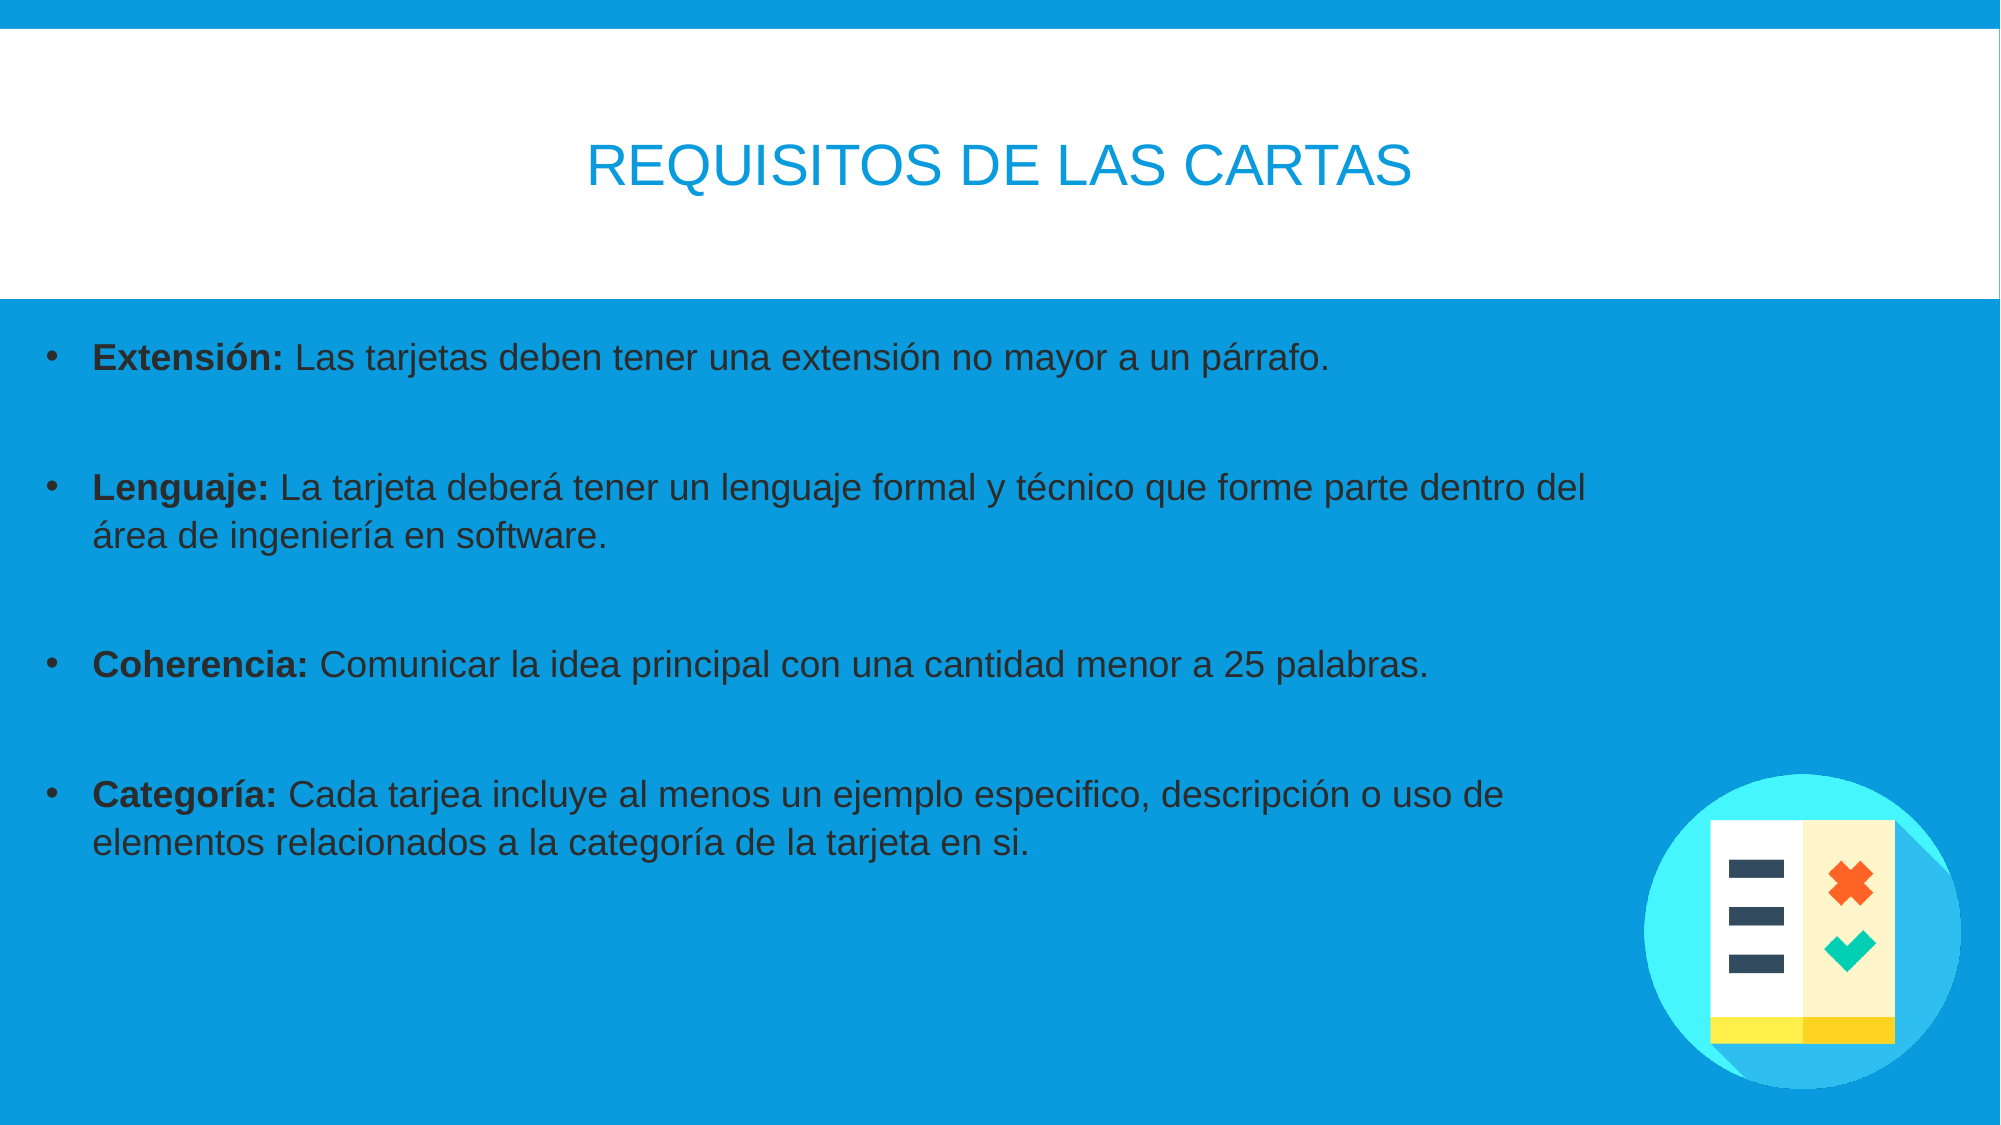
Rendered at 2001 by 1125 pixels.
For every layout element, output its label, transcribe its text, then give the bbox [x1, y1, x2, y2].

text_box Extensión: Las tarjetas deben tener una extensión no mayor a un párrafo. Lenguaje: La tarjeta deberá tener un lenguaje formal y técnico que forme parte dentro del área de ingeniería en software. Coherencia: Comunicar la idea principal con una cantidad menor a 25 palabras. Categoría: Cada tarjea incluye al menos un ejemplo especifico, descripción o uso de elementos relacionados a la categoría de la tarjeta en si. [30, 322, 1678, 871]
title Requisitos de las cartas [197, 36, 1803, 284]
picture [1645, 775, 1960, 1088]
